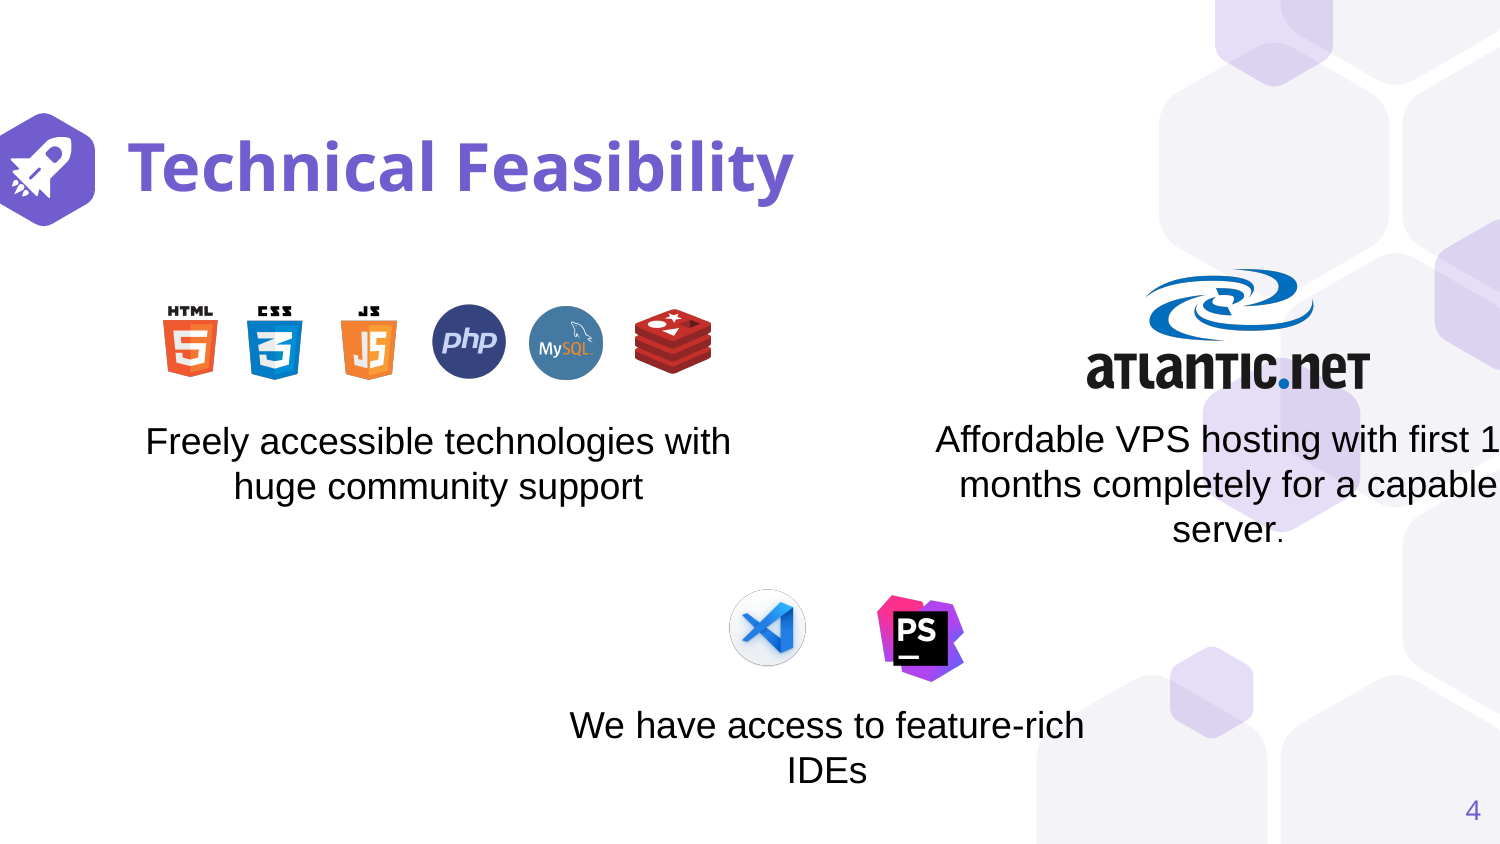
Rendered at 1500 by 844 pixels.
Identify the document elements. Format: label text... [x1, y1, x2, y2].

picture [422, 294, 517, 389]
text_box Affordable VPS hosting with first 12 months completely for a capable server. [917, 407, 1500, 558]
picture [529, 306, 603, 380]
picture [877, 595, 964, 682]
picture [246, 306, 303, 380]
text_box We have access to feature-rich IDEs [515, 694, 1139, 799]
picture [163, 306, 218, 377]
picture [340, 306, 398, 381]
text_box Freely accessible technologies with huge community support [127, 409, 750, 515]
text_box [10, 136, 72, 199]
slide_number 4 [1391, 779, 1482, 844]
picture [635, 309, 712, 375]
title Technical Feasibility [127, 137, 1114, 203]
picture [1086, 269, 1371, 389]
picture [724, 584, 811, 671]
